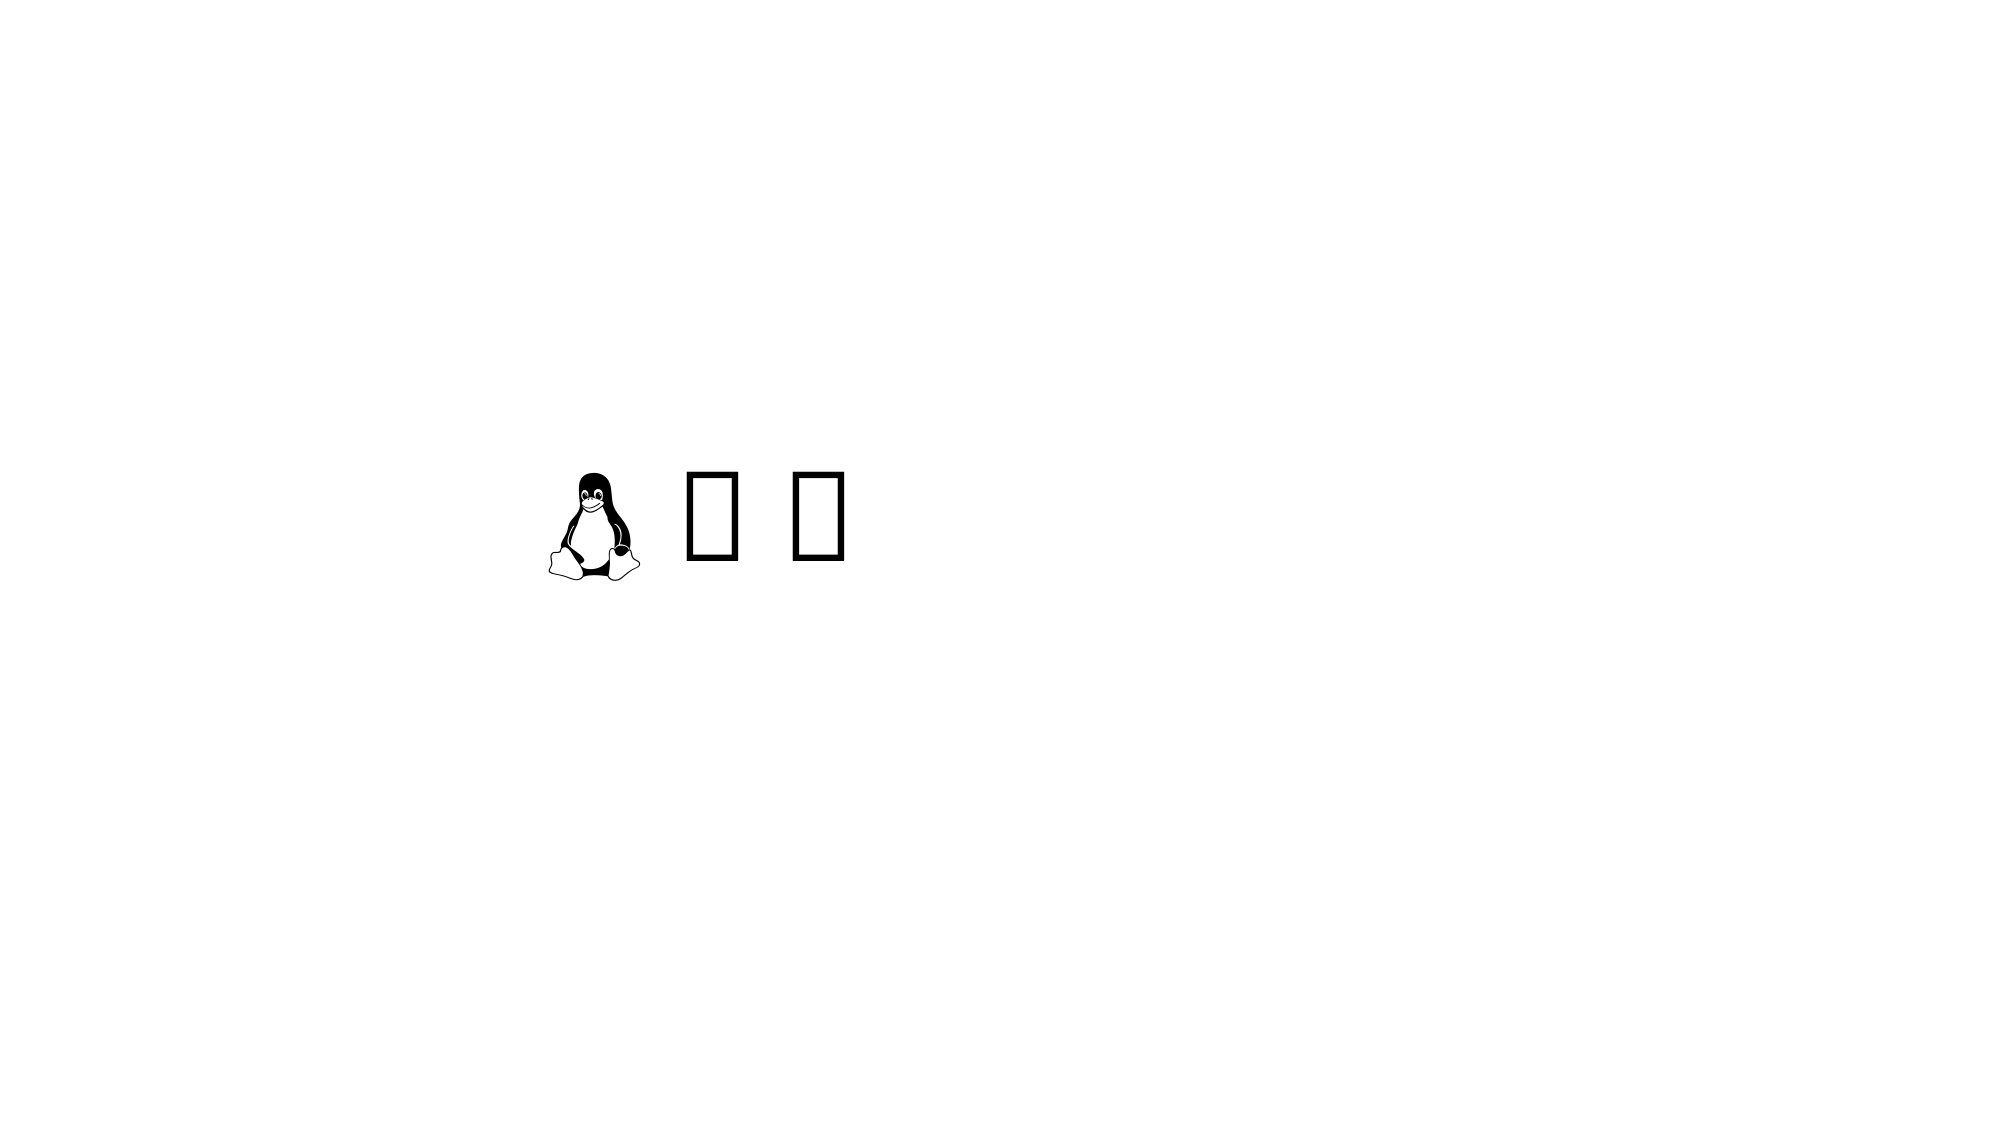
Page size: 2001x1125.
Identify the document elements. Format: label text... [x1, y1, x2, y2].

text_box    [533, 429, 2000, 594]
